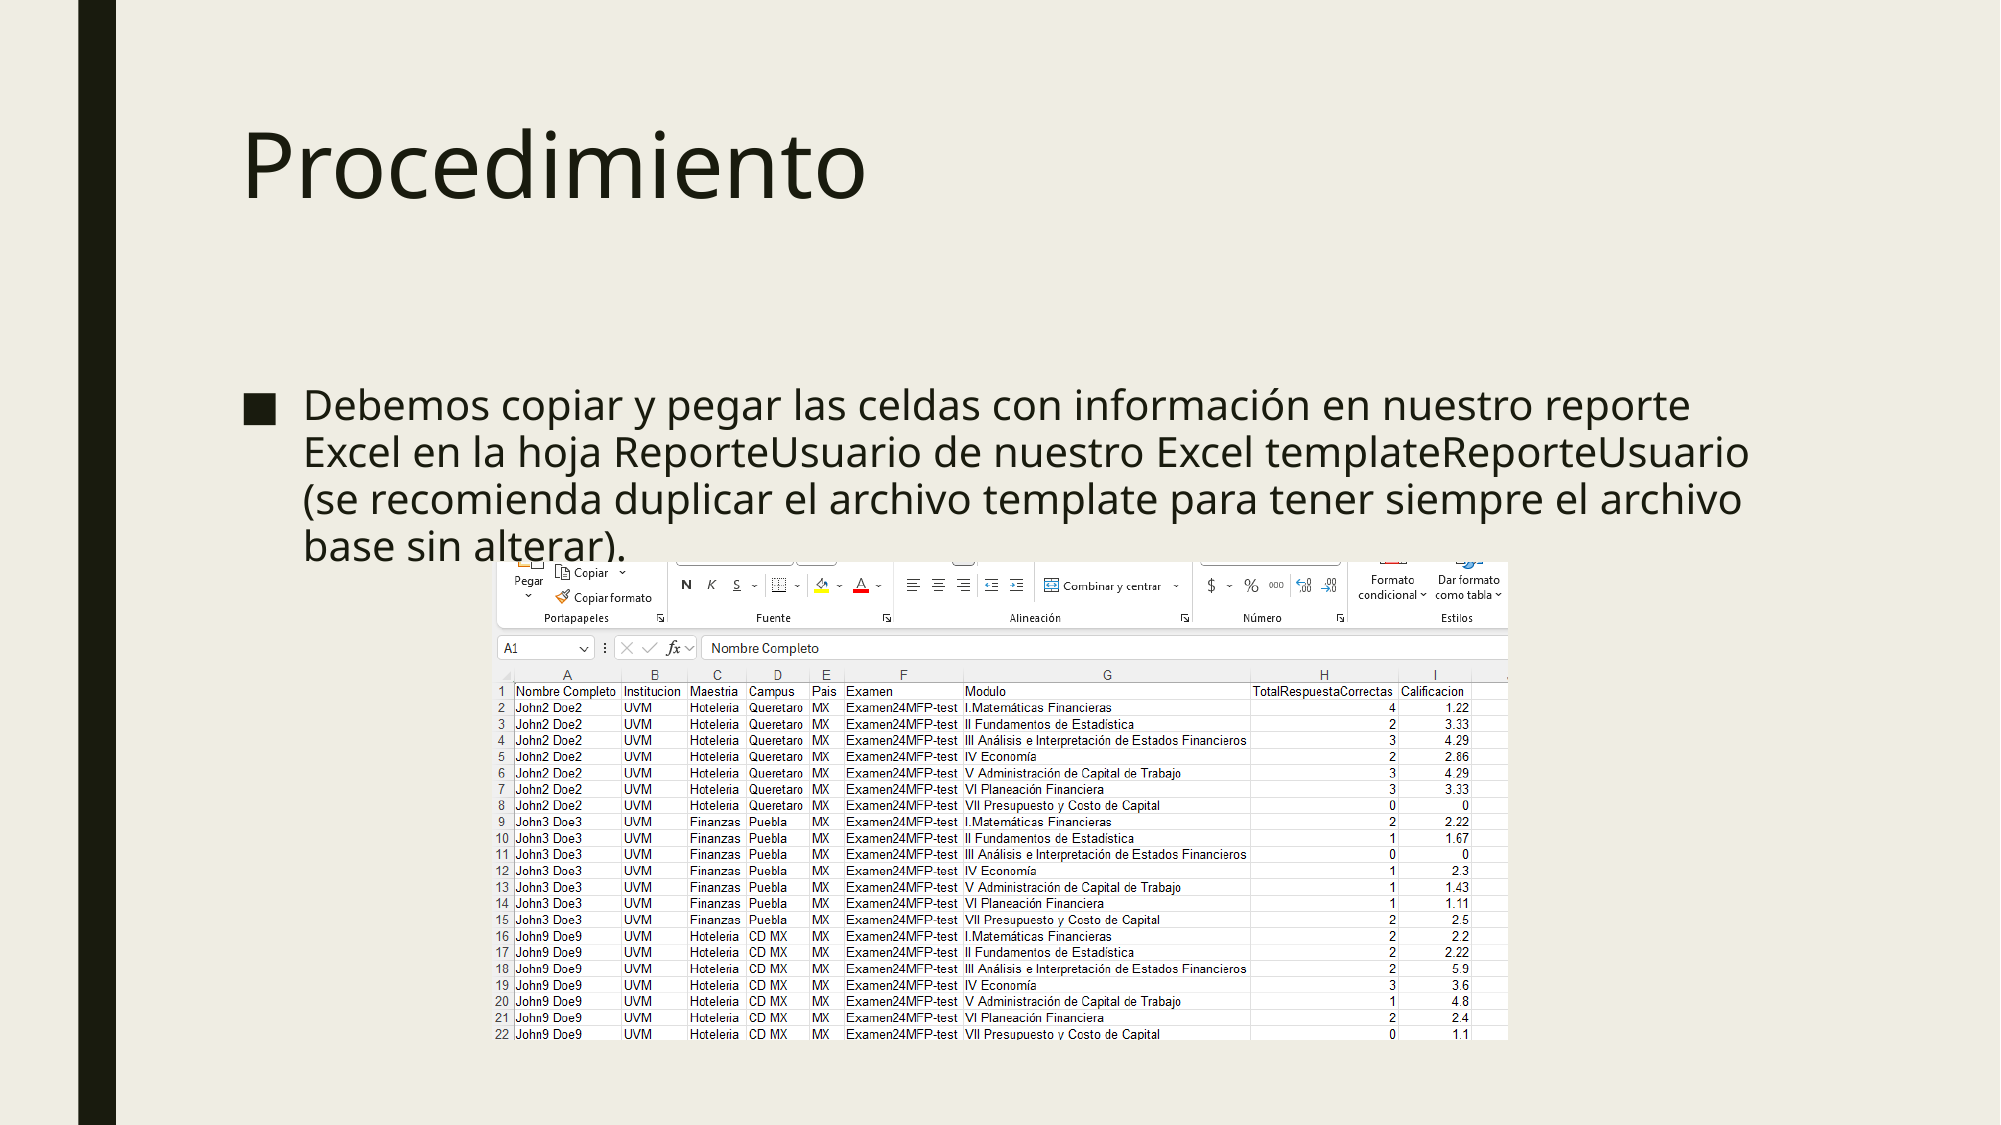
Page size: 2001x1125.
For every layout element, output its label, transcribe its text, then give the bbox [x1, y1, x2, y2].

title Procedimiento [225, 112, 1800, 357]
picture [492, 562, 1508, 1040]
list Debemos copiar y pegar las celdas con información en nuestro reporte Excel en la hoja ReporteUsuario de nuestro Excel templateReporteUsuario (se recomienda duplicar el archivo template para tener siempre el archivo base sin alterar). [225, 375, 1800, 963]
